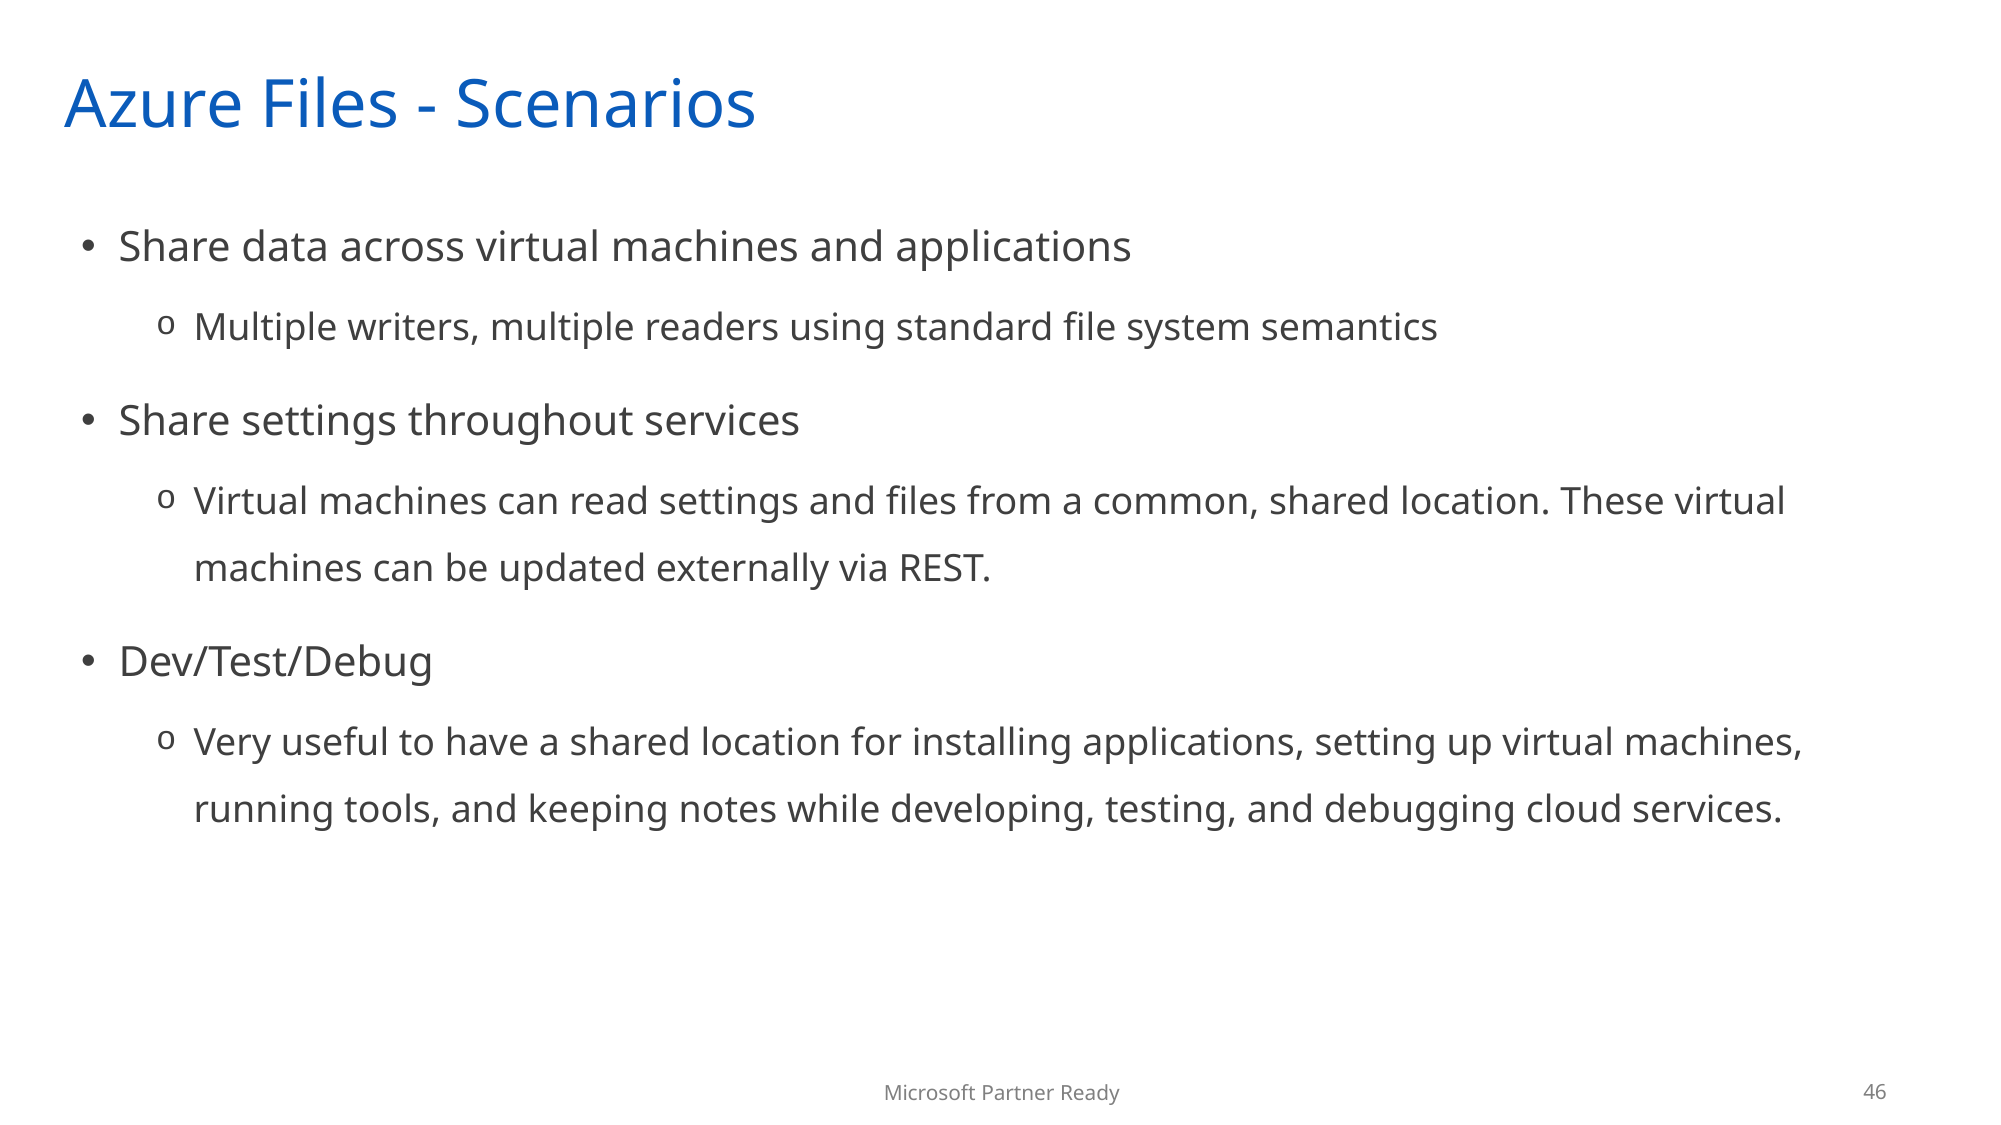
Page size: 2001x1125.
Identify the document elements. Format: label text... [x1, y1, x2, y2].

title Azure Files - Scenarios [49, 49, 1899, 162]
list Share data across virtual machines and applications Multiple writers, multiple readers using standard file system semantics Share settings throughout services Virtual machines can read settings and files from a common, shared location. These virtual machines can be updated externally via REST. Dev/Test/Debug Very useful to have a shared location for installing applications, setting up virtual machines, running tools, and keeping notes while developing, testing, and debugging cloud services. [66, 187, 1899, 1001]
slide_number 46 [1451, 1062, 1902, 1123]
